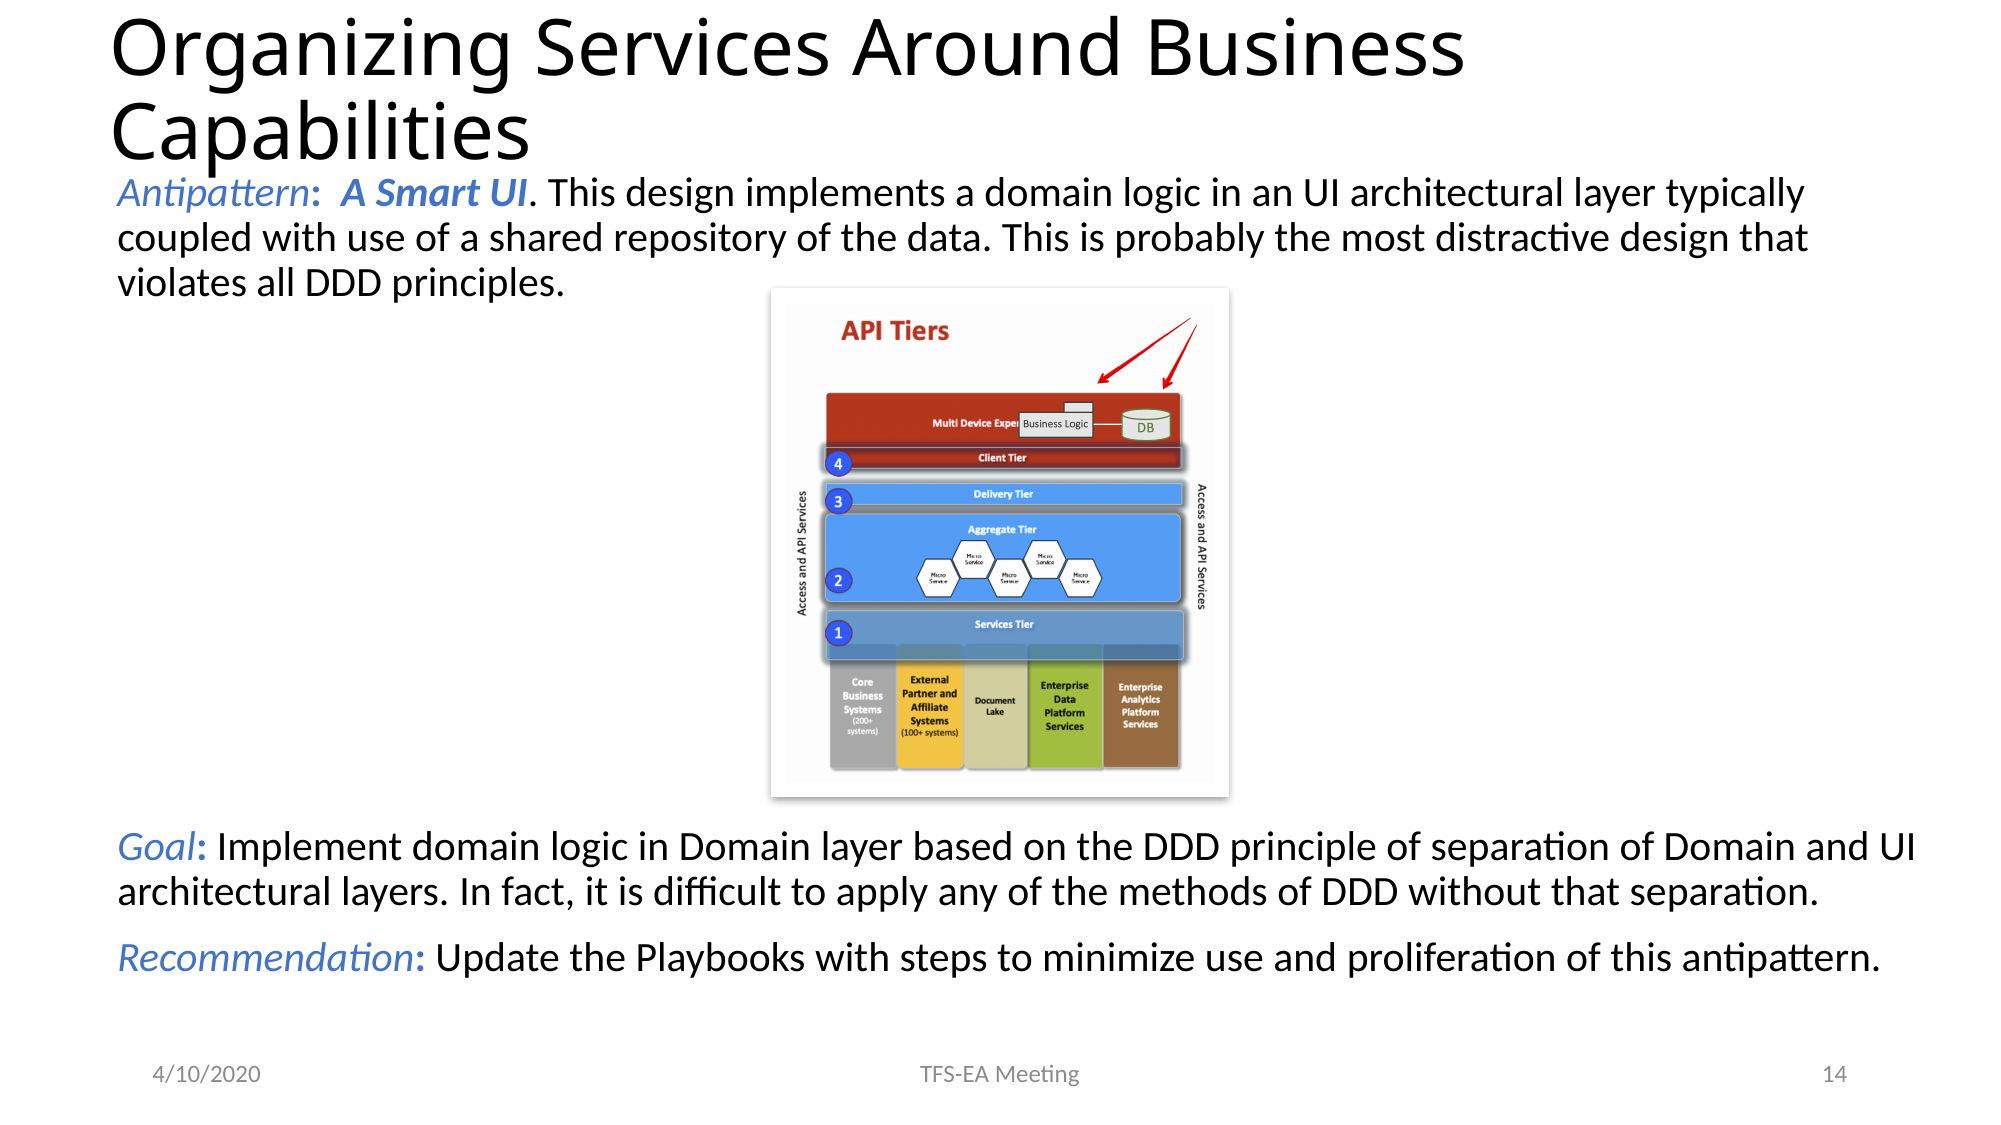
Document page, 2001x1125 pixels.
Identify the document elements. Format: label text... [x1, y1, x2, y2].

slide_number 14 [1412, 1042, 1863, 1103]
picture [785, 302, 1214, 783]
text_box Goal: Implement domain logic in Domain layer based on the DDD principle of separation of Domain and UI architectural layers. ﻿In fact, it is difficult to apply any of the methods of DDD without that separation. Recommendation: Update the Playbooks with steps to minimize use and proliferation of this antipattern. [102, 817, 1933, 1019]
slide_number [137, 1042, 588, 1103]
text_box Antipattern: A Smart UI. This design implements a domain logic in an UI architectural layer typically coupled with use of a shared repository of the data. This is probably the most distractive design that violates all DDD principles. [102, 162, 1933, 280]
title Organizing Services Around Business Capabilities [94, 0, 1820, 186]
footer TFS-EA Meeting [662, 1042, 1338, 1103]
